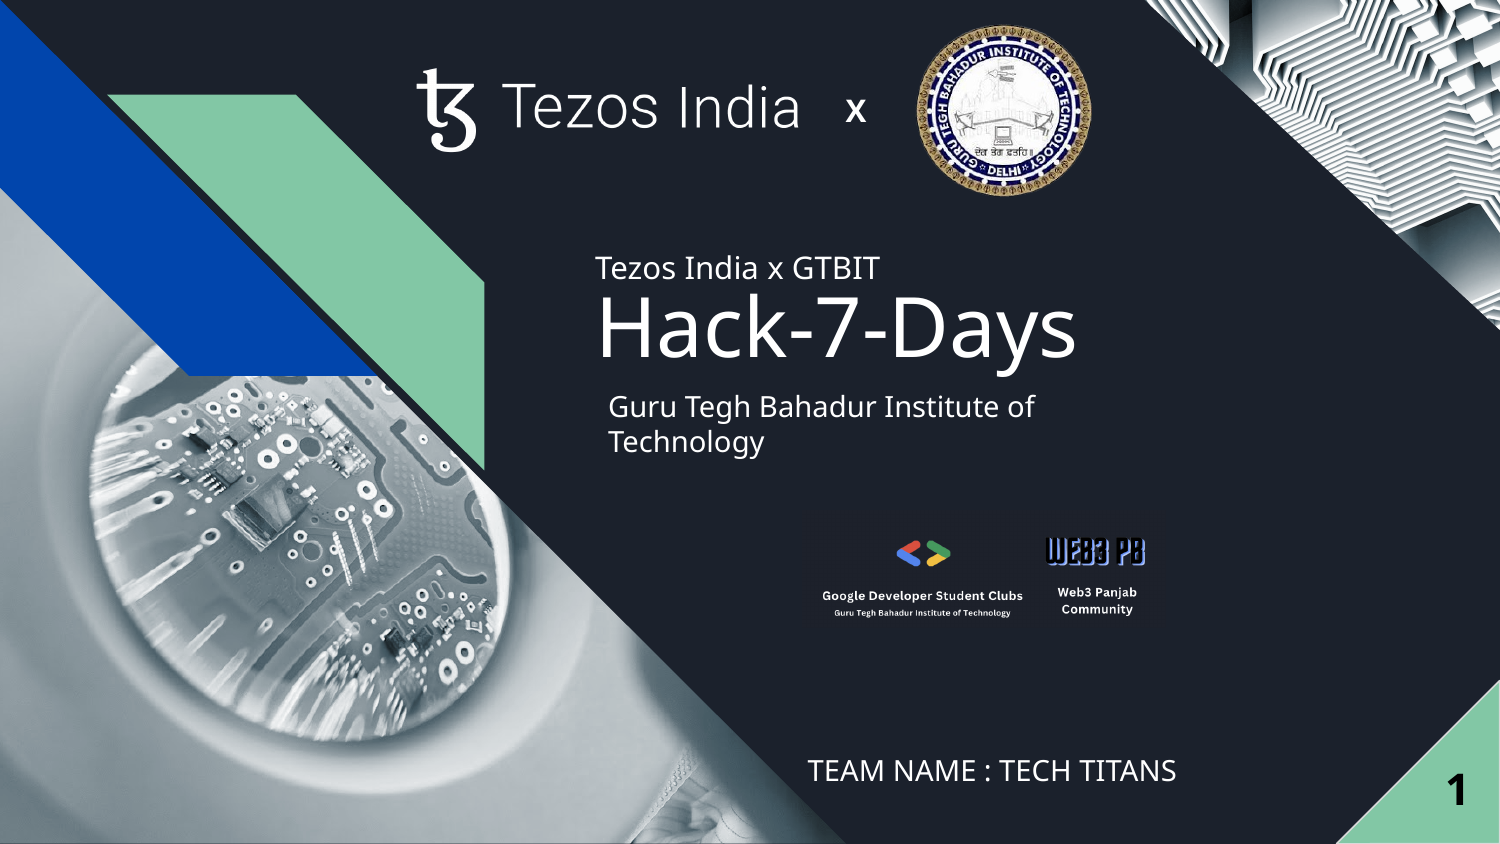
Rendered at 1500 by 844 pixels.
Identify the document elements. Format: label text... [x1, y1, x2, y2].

text_box [1336, 680, 1500, 844]
picture [0, 189, 847, 844]
text_box Tezos India x GTBIT [580, 233, 1091, 301]
picture [802, 510, 1166, 629]
text_box X [830, 76, 888, 144]
title Hack-7-Days [580, 258, 1404, 518]
text_box Guru Tegh Bahadur Institute of Technology [593, 372, 1204, 473]
text_box 1 [1430, 746, 1488, 829]
picture [1144, 0, 1500, 331]
text_box TEAM NAME : TECH TITANS [792, 737, 1404, 803]
picture [408, 65, 804, 156]
picture [915, 24, 1092, 197]
